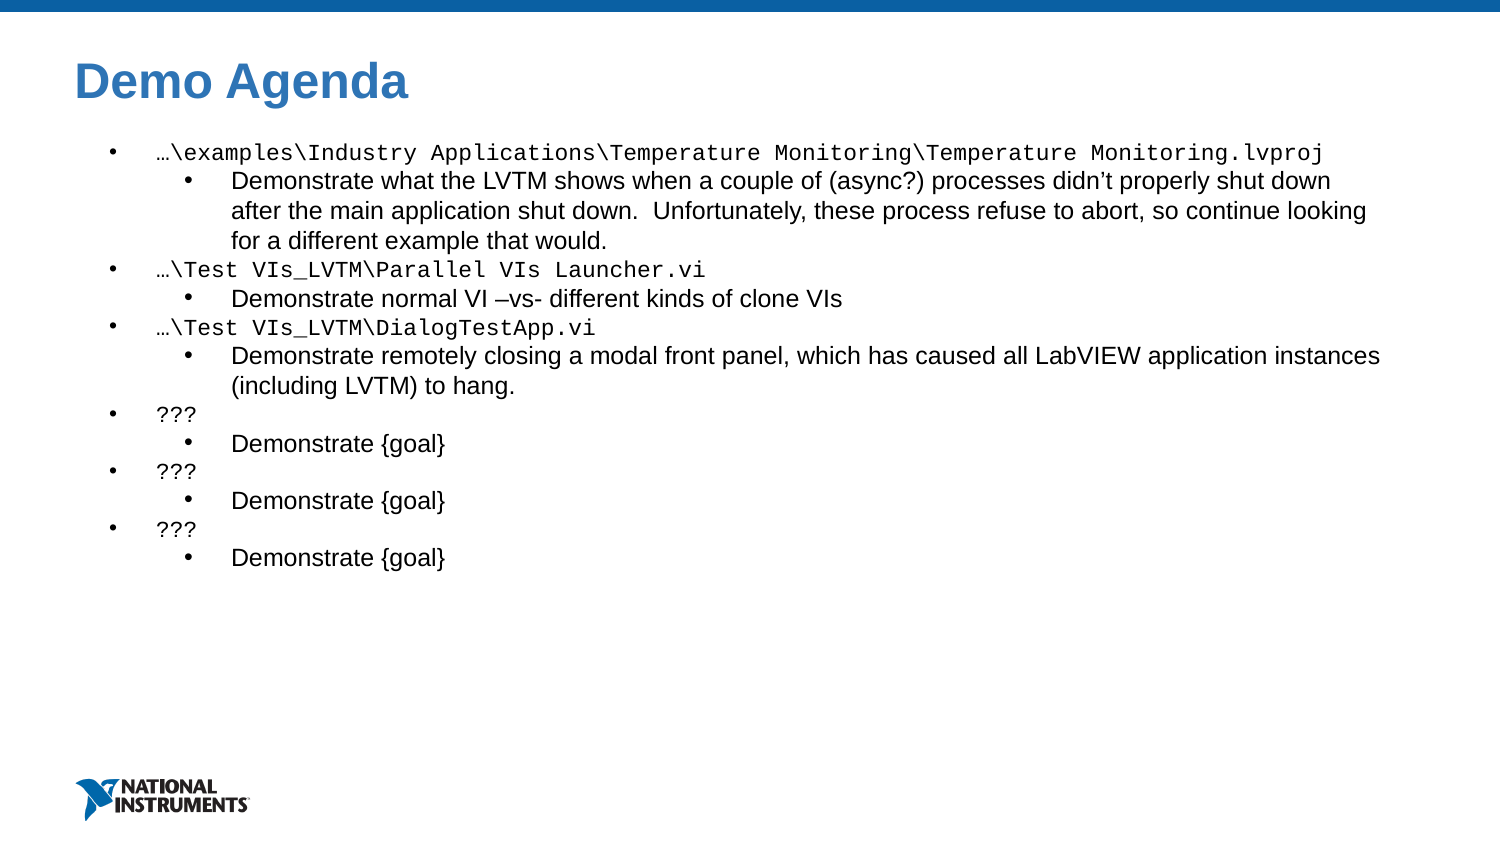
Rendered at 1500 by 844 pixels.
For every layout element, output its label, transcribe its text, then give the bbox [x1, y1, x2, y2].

text_box …\examples\Industry Applications\Temperature Monitoring\Temperature Monitoring.lvproj Demonstrate what the LVTM shows when a couple of (async?) processes didn’t properly shut down after the main application shut down. Unfortunately, these process refuse to abort, so continue looking for a different example that would. …\Test VIs_LVTM\Parallel VIs Launcher.vi Demonstrate normal VI –vs- different kinds of clone VIs …\Test VIs_LVTM\DialogTestApp.vi Demonstrate remotely closing a modal front panel, which has caused all LabVIEW application instances (including LVTM) to hang. ??? Demonstrate {goal} ??? Demonstrate {goal} ??? Demonstrate {goal} [109, 130, 1386, 580]
title Demo Agenda [74, 45, 1425, 120]
